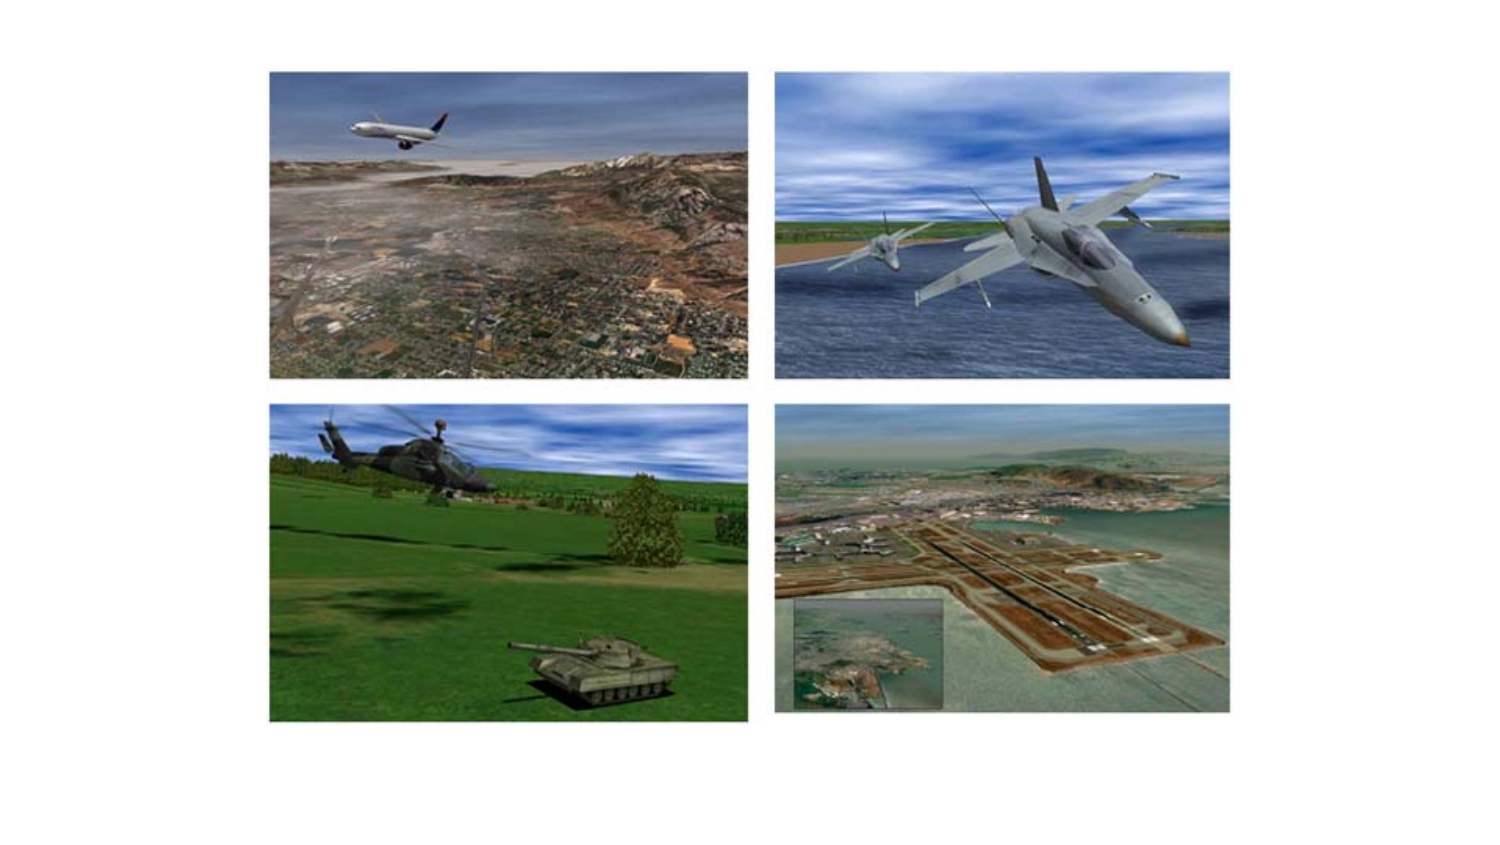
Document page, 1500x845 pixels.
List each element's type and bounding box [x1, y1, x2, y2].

text_box [265, 67, 1235, 726]
